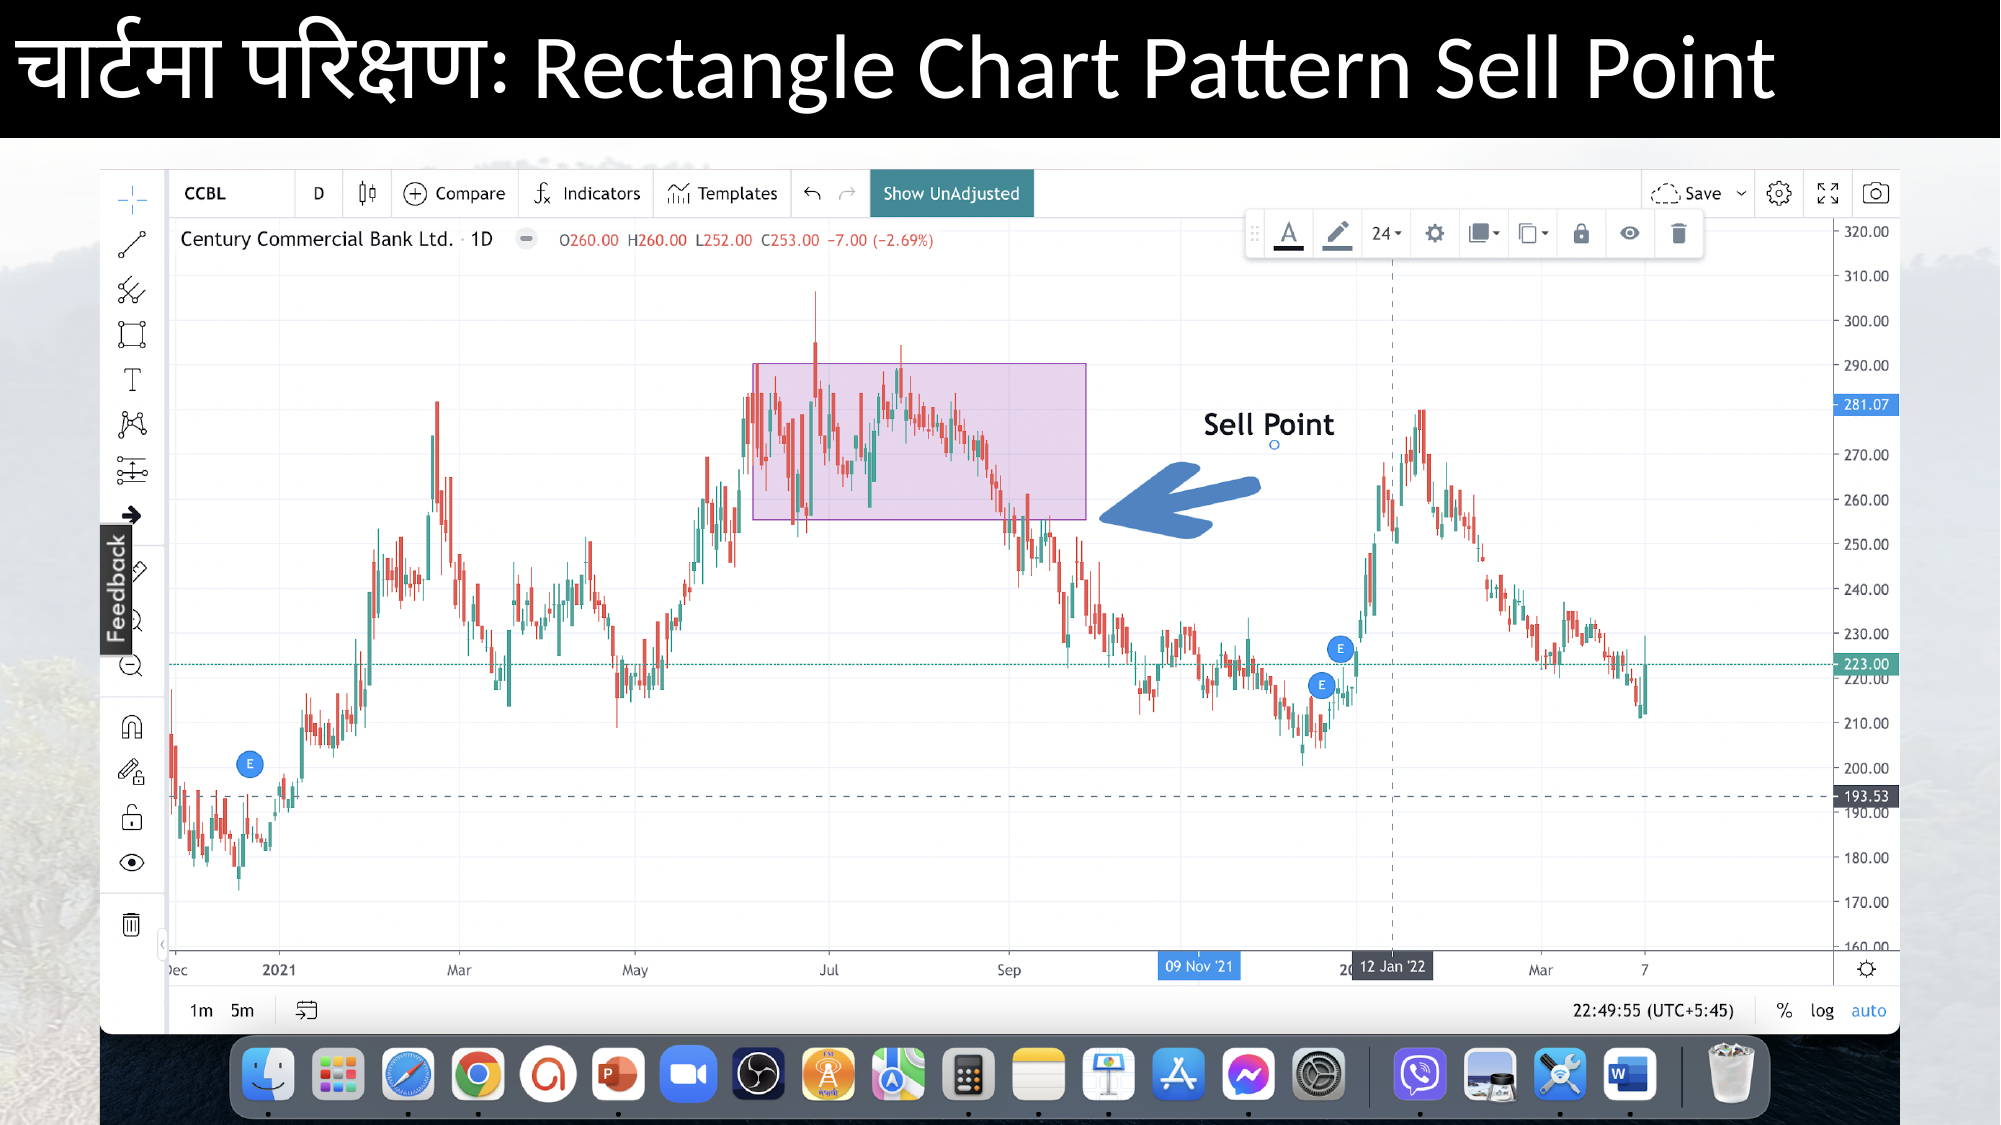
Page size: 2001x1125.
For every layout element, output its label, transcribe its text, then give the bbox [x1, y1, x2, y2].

picture [99, 169, 1901, 1125]
text_box चार्टमा परिक्षणः Rectangle Chart Pattern Sell Point [0, 0, 2000, 137]
